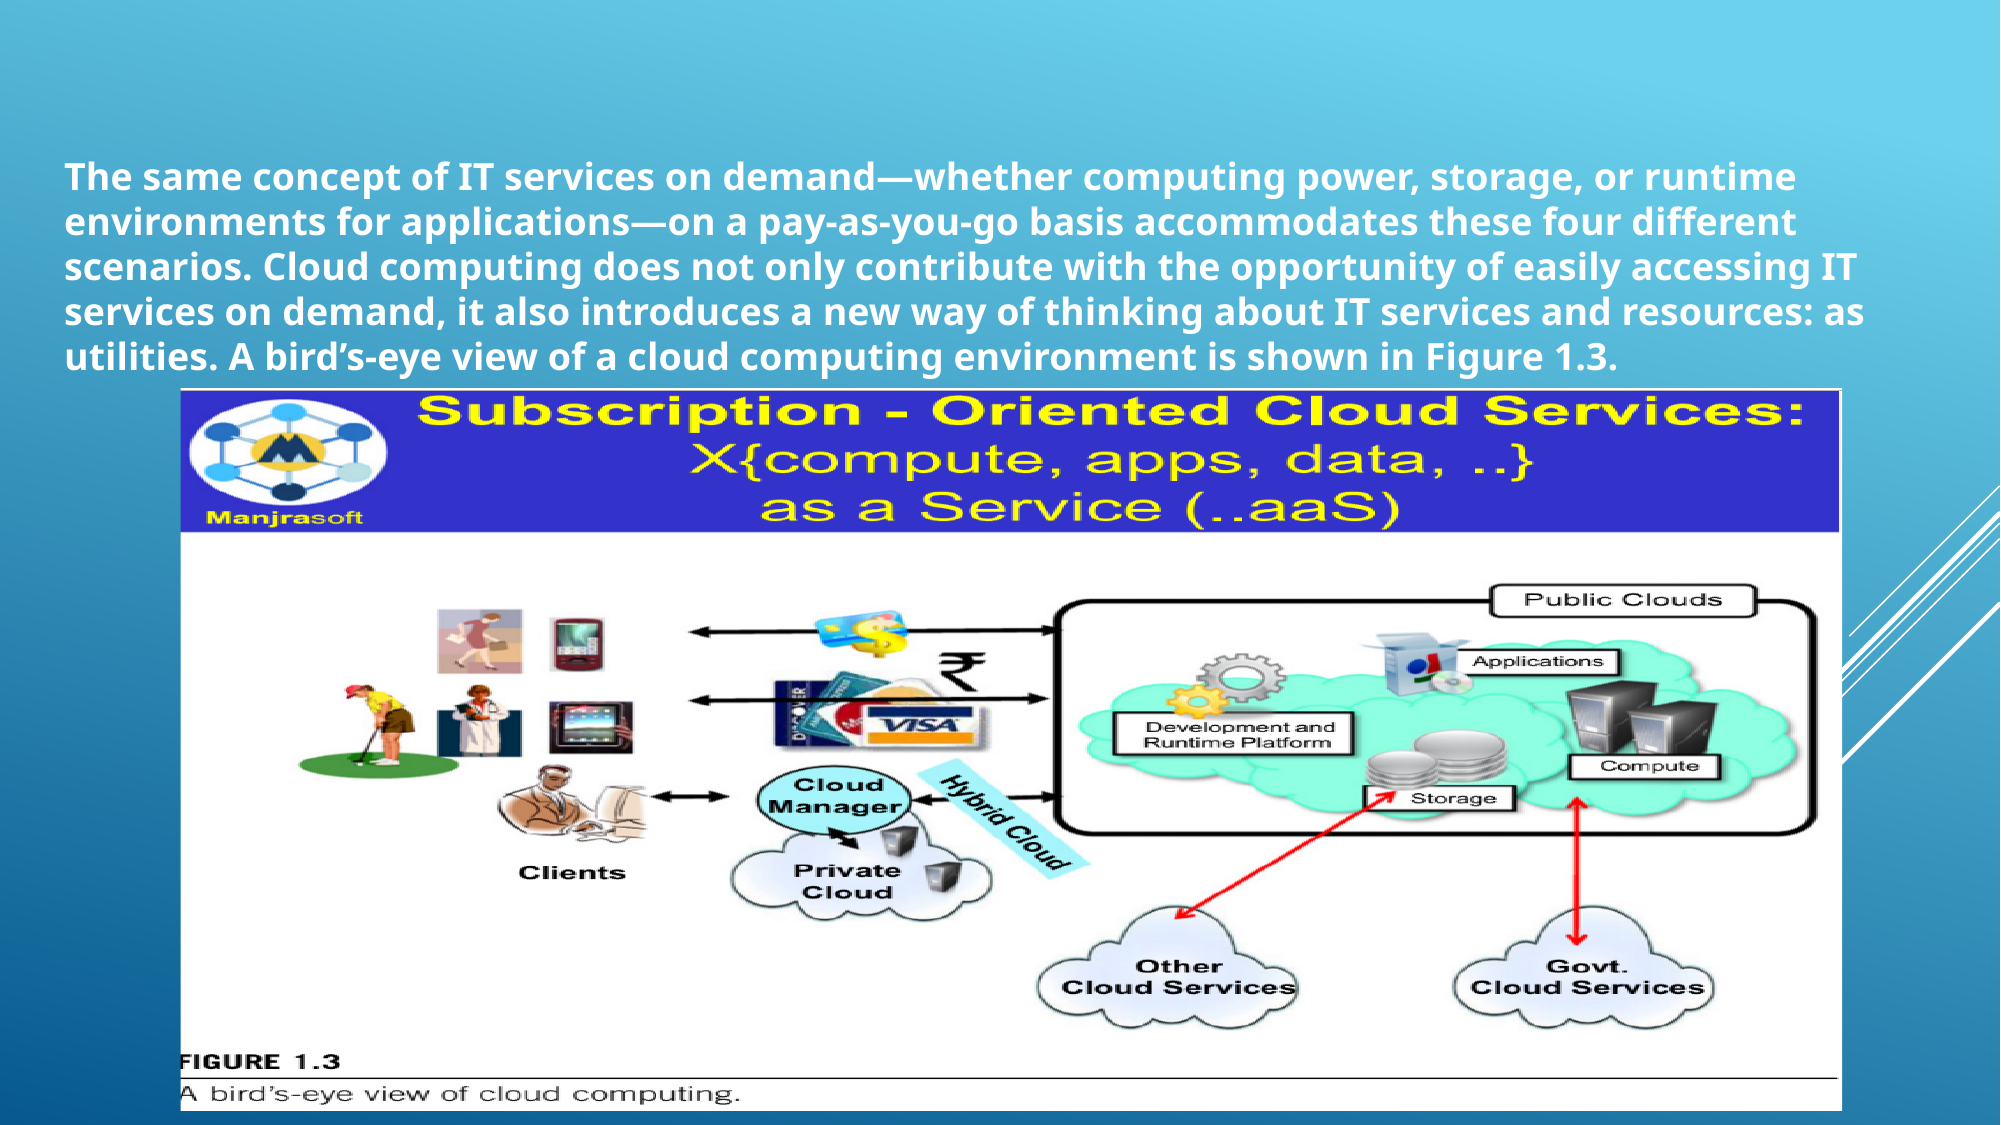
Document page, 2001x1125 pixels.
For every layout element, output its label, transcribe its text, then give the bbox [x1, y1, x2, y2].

text_box The same concept of IT services on demand—whether computing power, storage, or runtime environments for applications—on a pay-as-you-go basis accommodates these four different scenarios. Cloud computing does not only contribute with the opportunity of easily accessing IT services on demand, it also introduces a new way of thinking about IT services and resources: as utilities. A bird’s-eye view of a cloud computing environment is shown in Figure 1.3. [49, 145, 2000, 386]
picture [180, 387, 1843, 1111]
